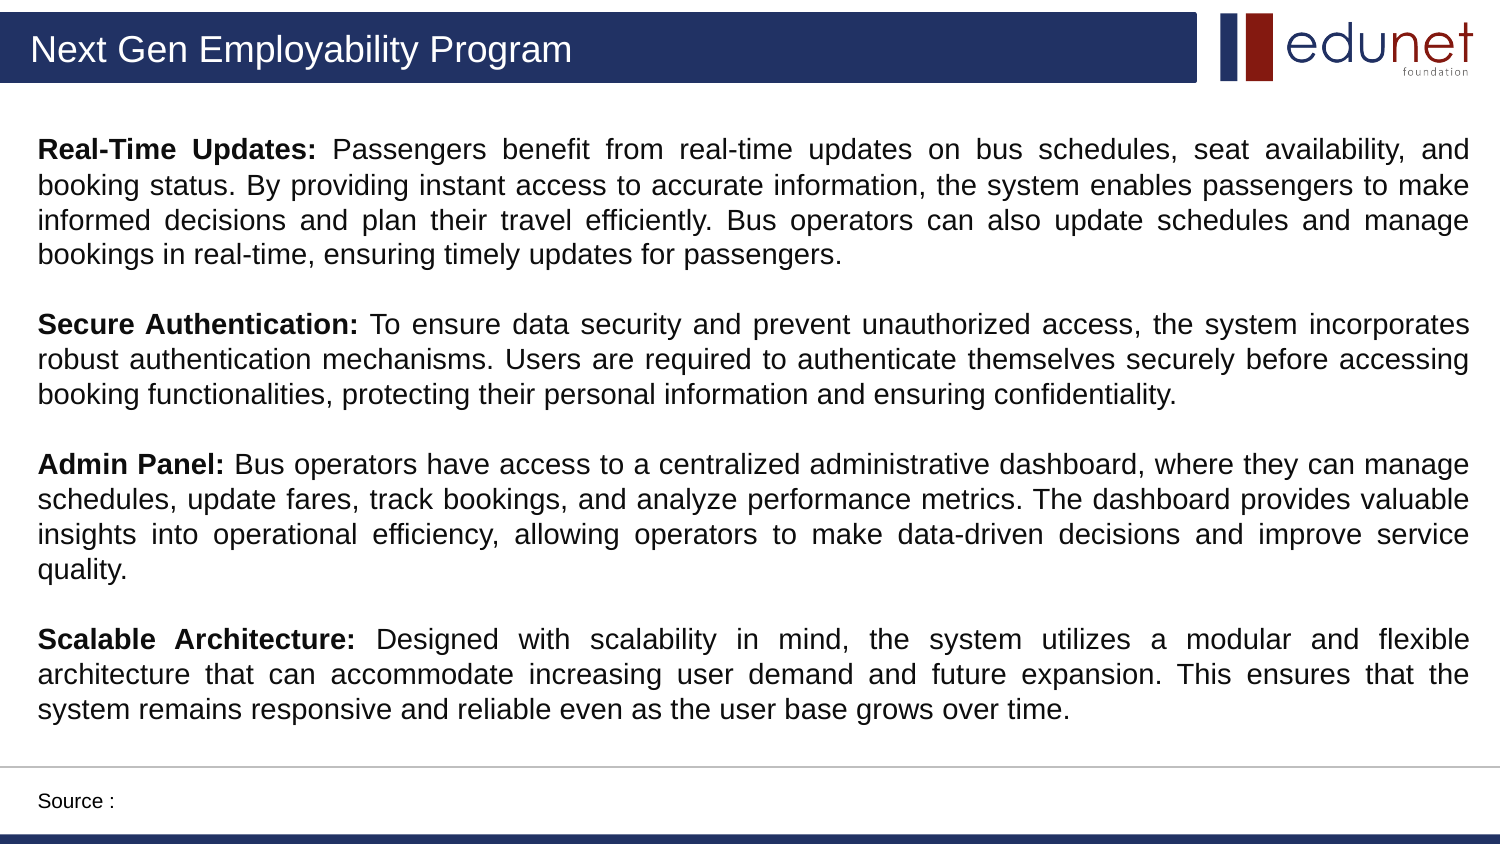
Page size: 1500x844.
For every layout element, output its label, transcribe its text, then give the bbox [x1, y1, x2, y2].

text_box Source : [22, 776, 139, 826]
text_box Real-Time Updates: Passengers benefit from real-time updates on bus schedules, seat availability, and booking status. By providing instant access to accurate information, the system enables passengers to make informed decisions and plan their travel efficiently. Bus operators can also update schedules and manage bookings in real-time, ensuring timely updates for passengers. Secure Authentication: To ensure data security and prevent unauthorized access, the system incorporates robust authentication mechanisms. Users are required to authenticate themselves securely before accessing booking functionalities, protecting their personal information and ensuring confidentiality. Admin Panel: Bus operators have access to a centralized administrative dashboard, where they can manage schedules, update fares, track bookings, and analyze performance metrics. The dashboard provides valuable insights into operational efficiency, allowing operators to make data-driven decisions and improve service quality. Scalable Architecture: Designed with scalability in mind, the system utilizes a modular and flexible architecture that can accommodate increasing user demand and future expansion. This ensures that the system remains responsive and reliable even as the user base grows over time. [22, 123, 1487, 766]
picture [1279, 14, 1482, 83]
